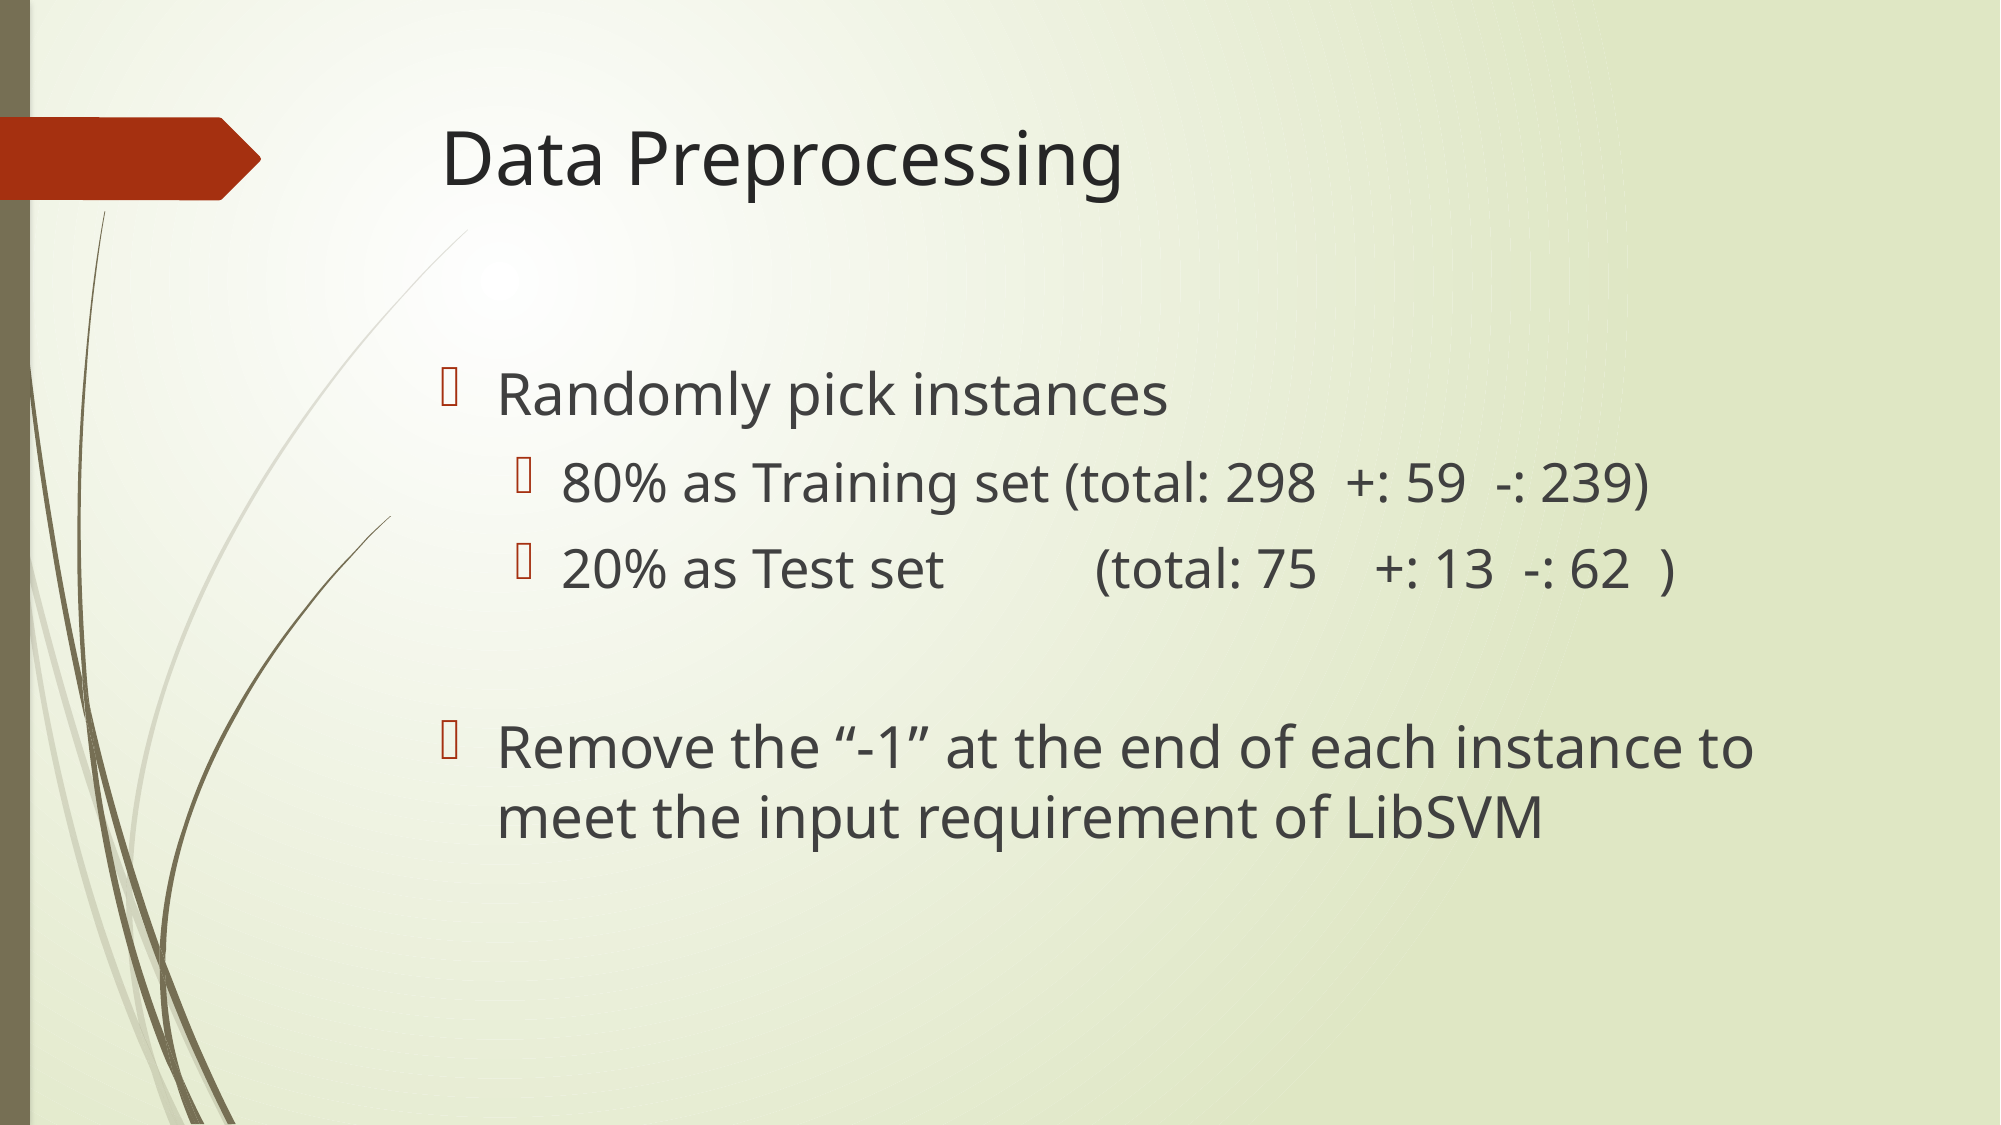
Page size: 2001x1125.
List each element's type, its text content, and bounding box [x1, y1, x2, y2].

title Data Preprocessing [425, 102, 1888, 313]
list Randomly pick instances 80% as Training set (total: 298 +: 59 -: 239) 20% as Test set (total: 75 +: 13 -: 62 ) Remove the “-1” at the end of each instance to meet the input requirement of LibSVM [424, 350, 1888, 970]
